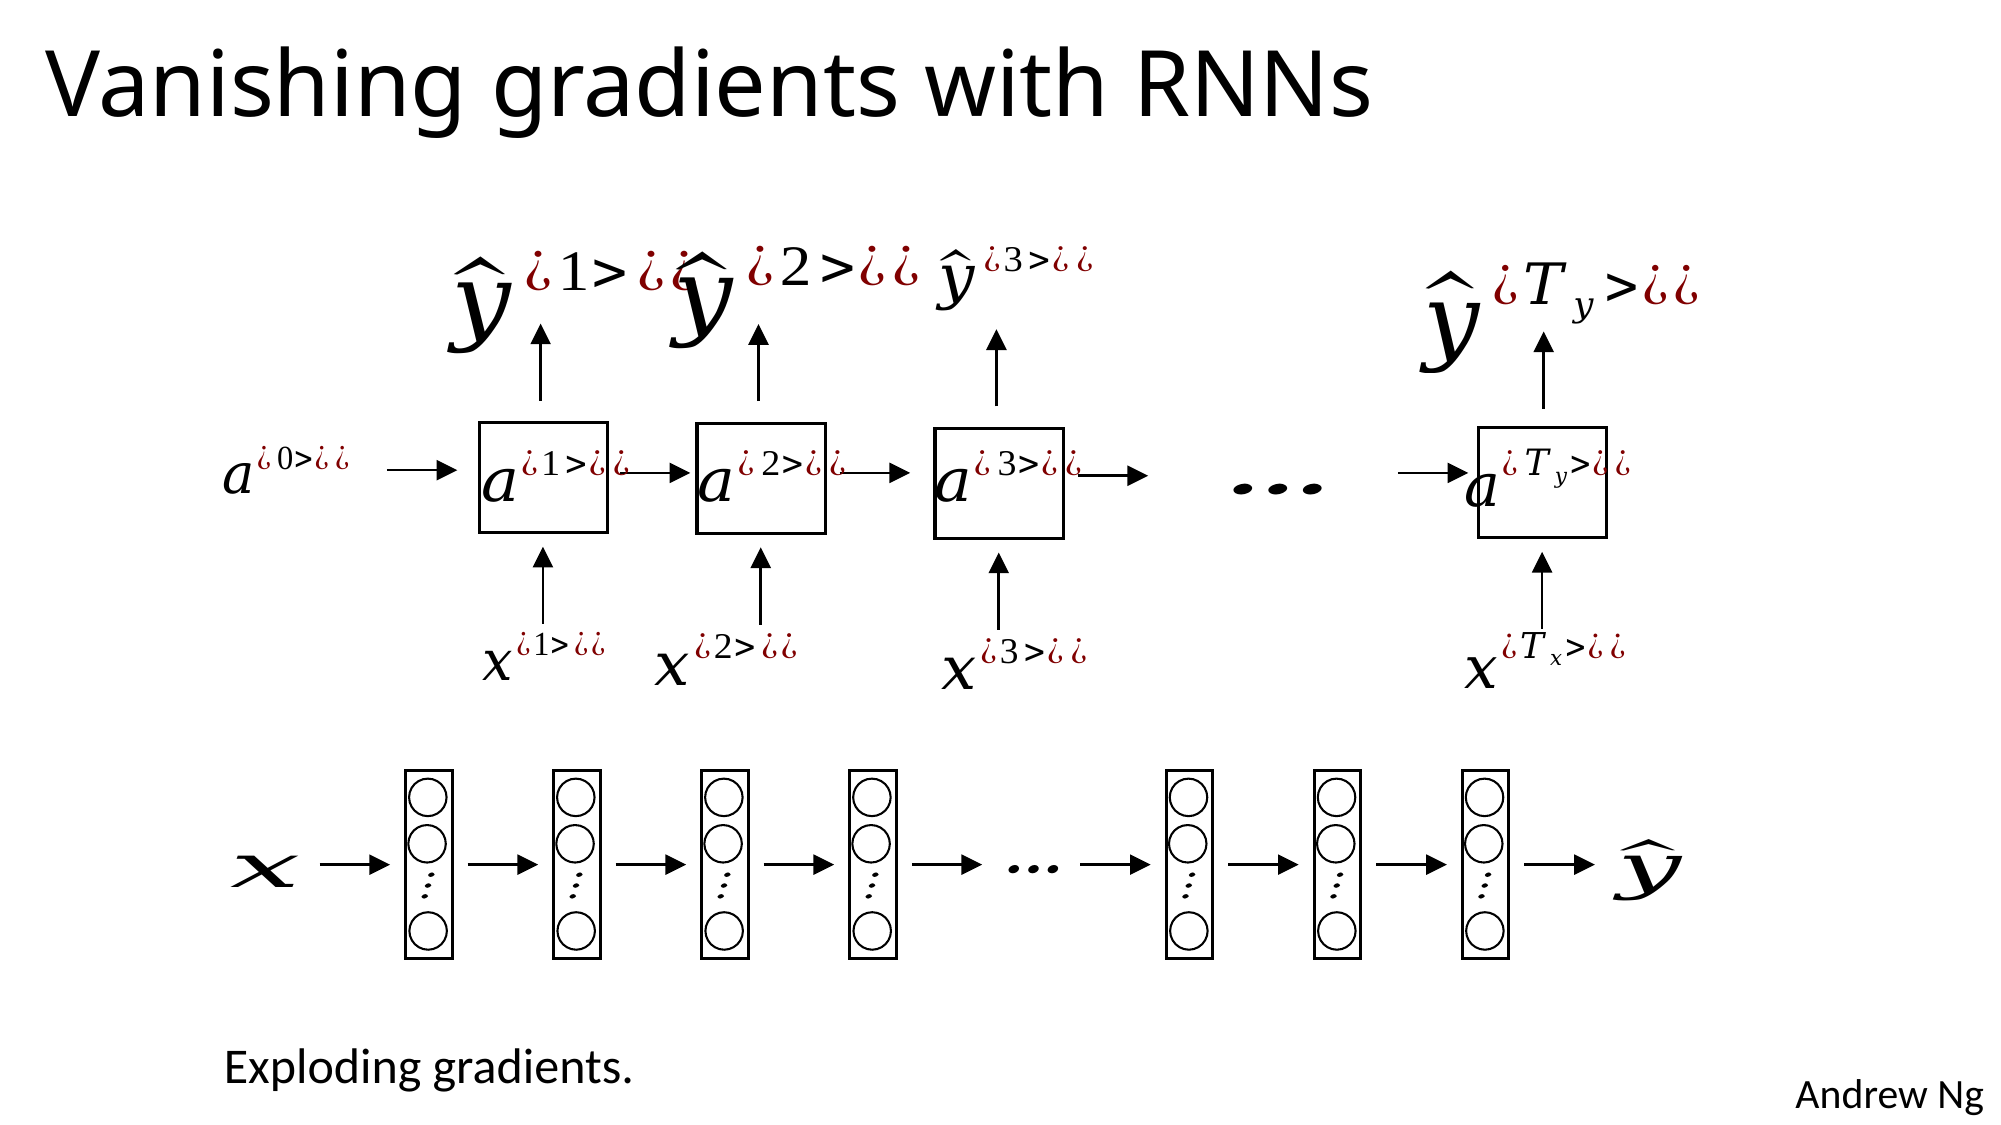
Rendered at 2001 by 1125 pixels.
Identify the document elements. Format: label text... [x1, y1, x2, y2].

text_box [222, 231, 1705, 705]
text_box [222, 770, 1693, 959]
title Vanishing gradients with RNNs [30, 29, 2000, 248]
text_box Exploding gradients. [208, 1025, 661, 1101]
